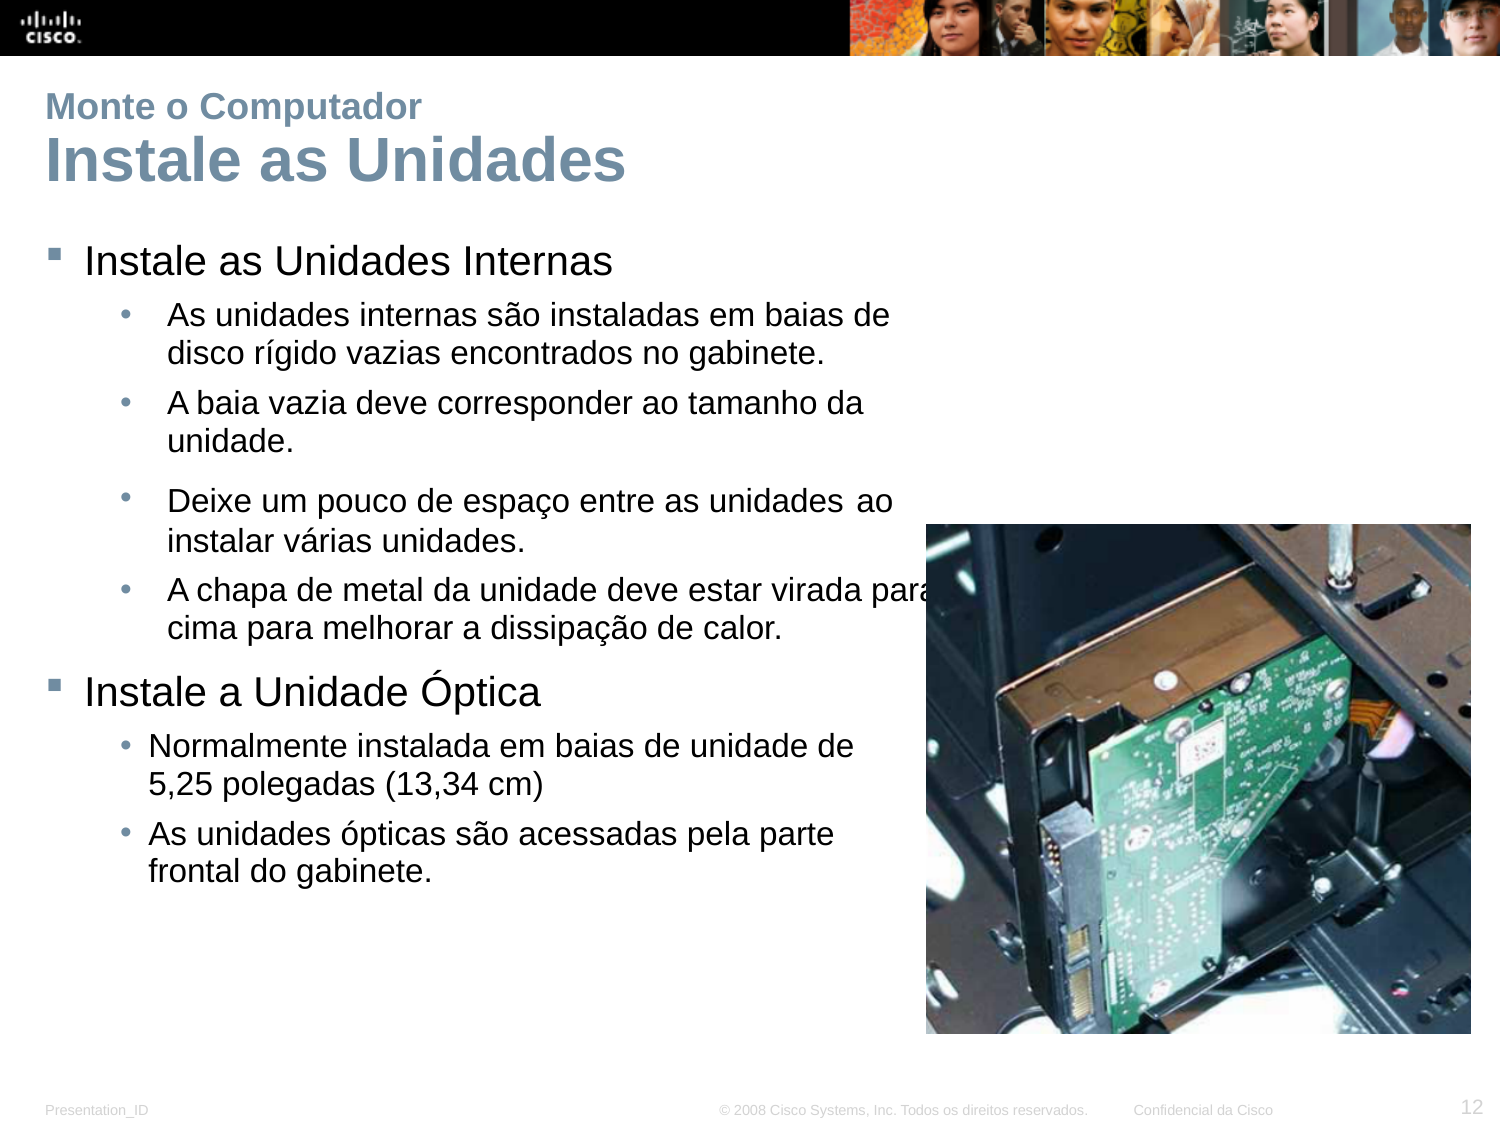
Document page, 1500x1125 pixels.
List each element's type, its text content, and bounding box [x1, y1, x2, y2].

picture [926, 524, 1472, 1034]
picture [0, 0, 1500, 56]
title Monte o Computador Instale as Unidades [31, 64, 1471, 203]
list Instale as Unidades Internas As unidades internas são instaladas em baias de disco rígido vazias encontrados no gabinete. A baia vazia deve corresponder ao tamanho da unidade. Deixe um pouco de espaço entre as unidades ao instalar várias unidades. A chapa de metal da unidade deve estar virada para cima para melhorar a dissipação de calor. Instale a Unidade Óptica Normalmente instalada em baias de unidade de 5,25 polegadas (13,34 cm) As unidades ópticas são acessadas pela parte frontal do gabinete. [31, 230, 954, 1035]
